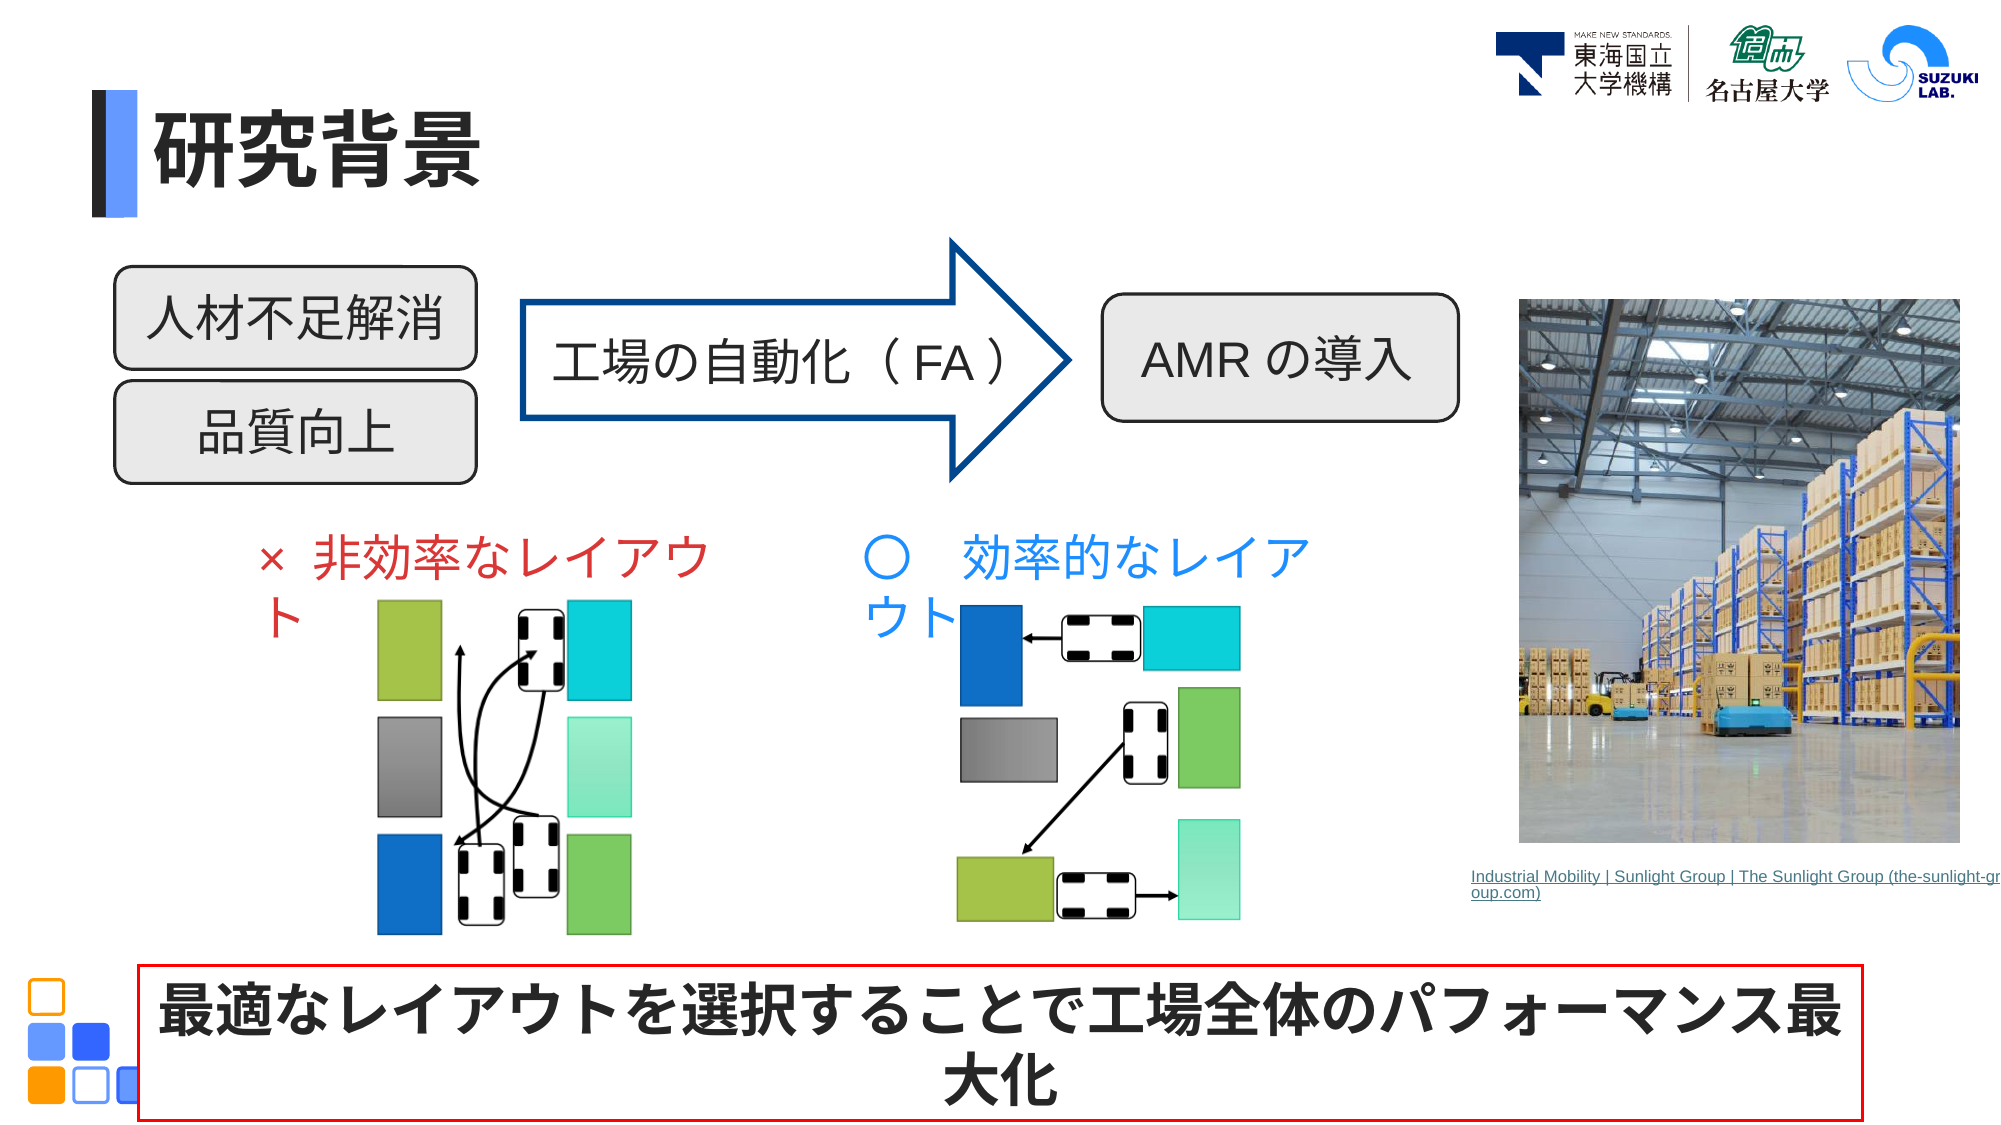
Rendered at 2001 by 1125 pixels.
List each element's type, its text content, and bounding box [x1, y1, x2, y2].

picture [945, 579, 1255, 951]
picture [371, 583, 644, 944]
text_box 人材不足解消 [114, 278, 477, 354]
text_box 工場の自動化（FA） [521, 322, 1067, 398]
picture [1847, 25, 1978, 102]
text_box 最適なレイアウトを選択することで工場全体のパフォーマンス最大化 [137, 964, 1864, 1122]
text_box [1100, 292, 1461, 423]
text_box [113, 264, 478, 371]
picture [1519, 299, 1961, 844]
text_box [521, 398, 1033, 480]
text_box Industrial Mobility | Sunlight Group | The Sunlight Group (the-sunlight-group.com) [1456, 857, 2000, 893]
text_box 〇 効率的なレイアウト [847, 519, 1369, 654]
text_box × 非効率なレイアウト [242, 519, 771, 654]
text_box 品質向上 [117, 392, 477, 468]
text_box [521, 240, 1033, 322]
text_box AMRの導入 [1102, 320, 1453, 396]
title 研究背景 [137, 90, 1544, 218]
picture [1496, 25, 1829, 102]
text_box [113, 379, 478, 485]
